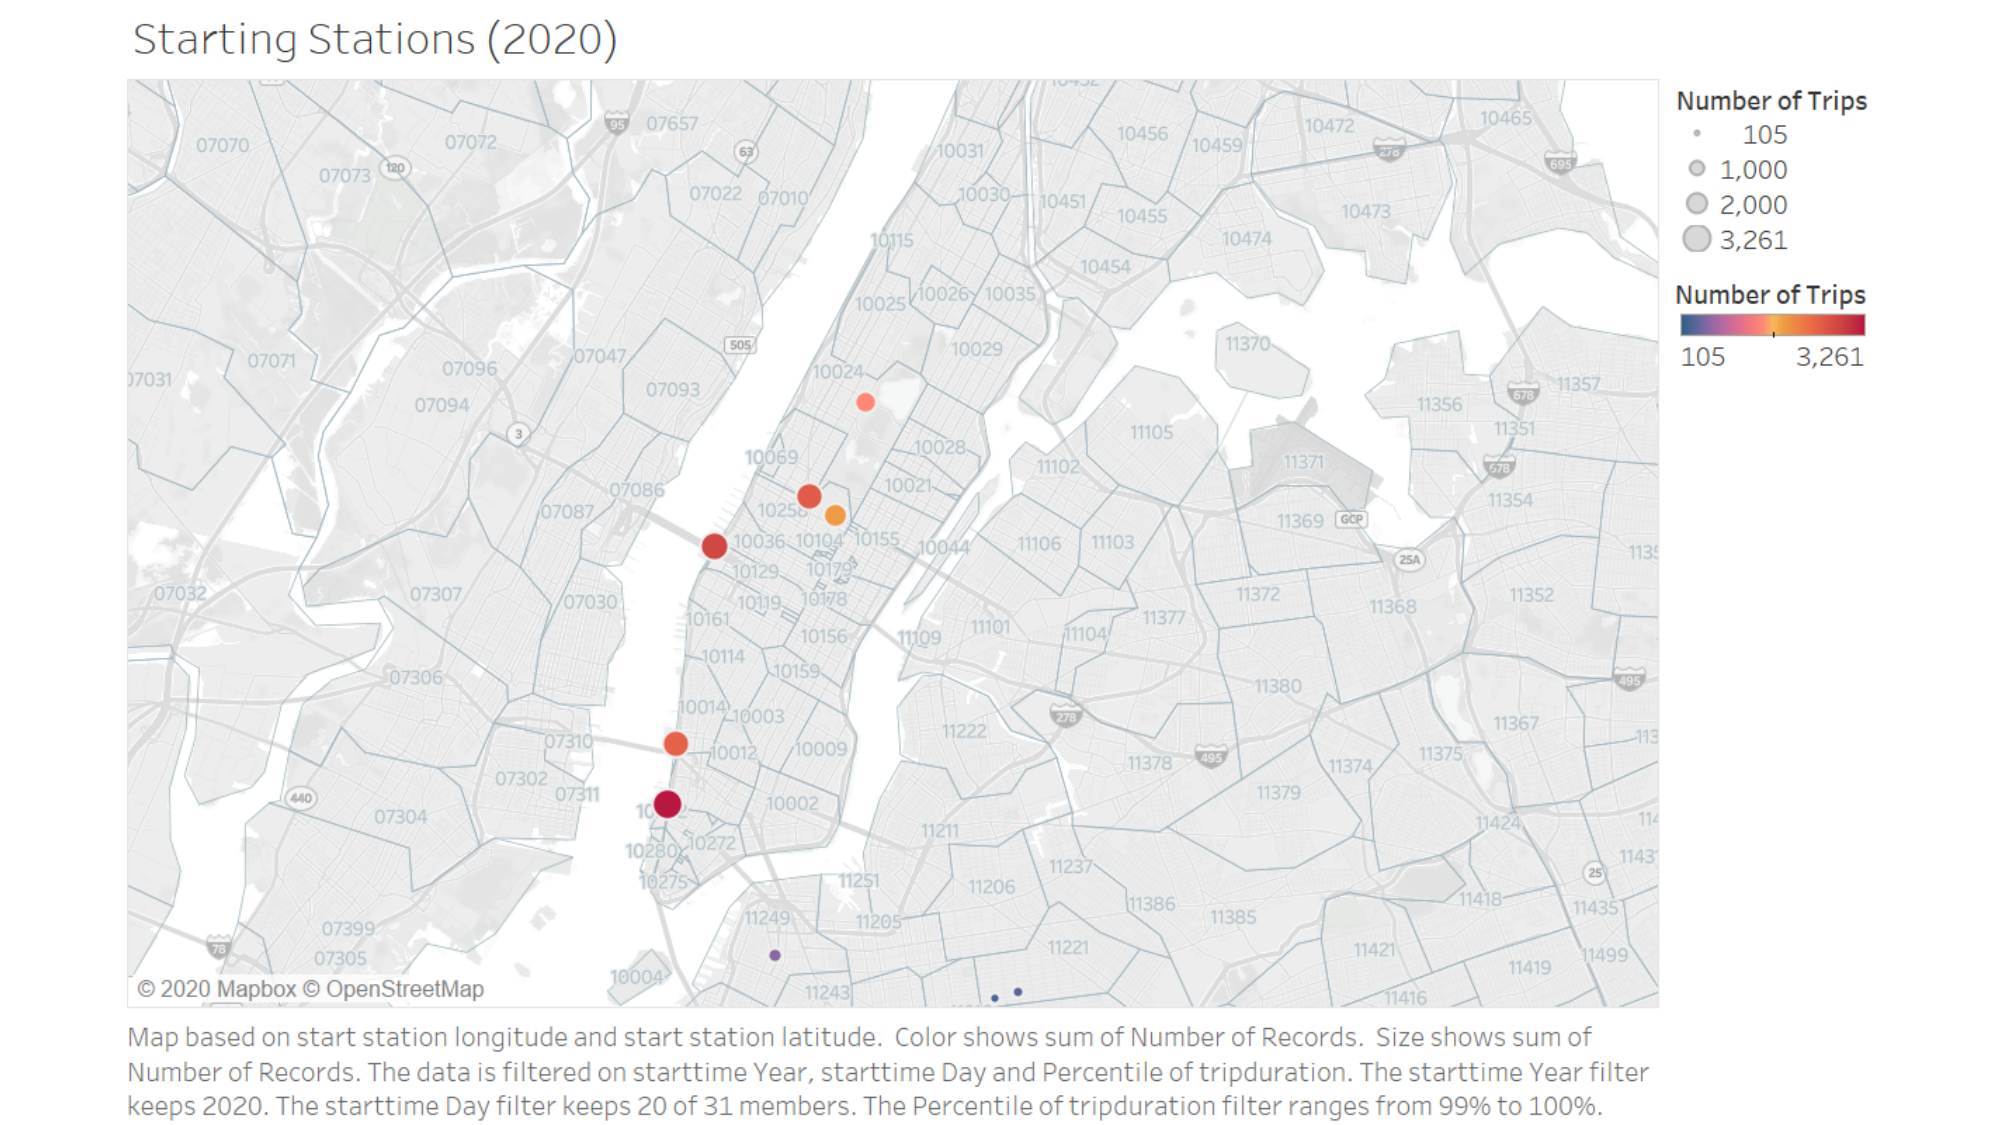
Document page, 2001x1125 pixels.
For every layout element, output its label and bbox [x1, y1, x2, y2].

picture [126, 0, 1873, 1125]
